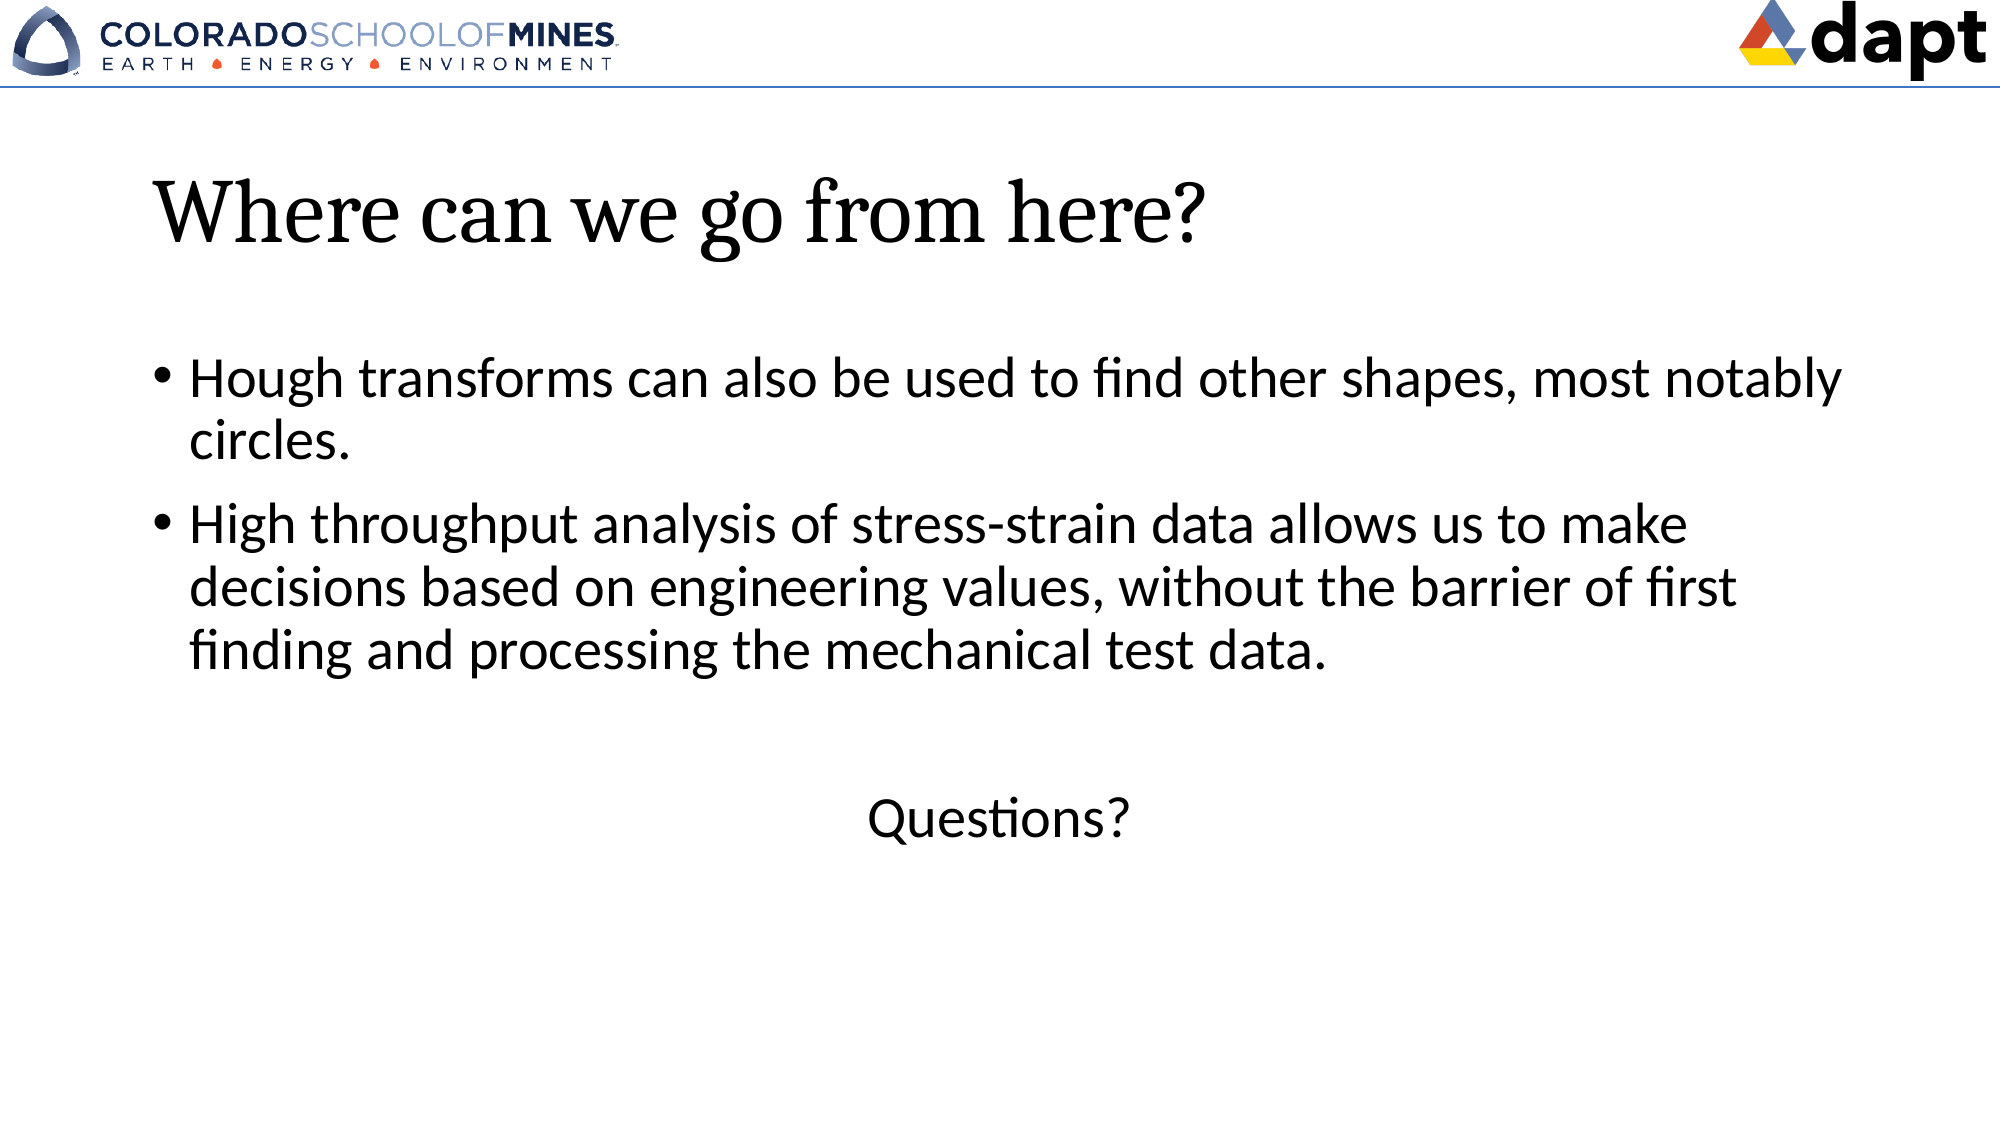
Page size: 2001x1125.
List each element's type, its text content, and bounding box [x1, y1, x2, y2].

title Where can we go from here? [137, 104, 1863, 323]
list Hough transforms can also be used to find other shapes, most notably circles. High throughput analysis of stress-strain data allows us to make decisions based on engineering values, without the barrier of first finding and processing the mechanical test data. Questions? [137, 339, 1863, 1014]
picture [0, 0, 640, 97]
picture [1739, 0, 1986, 81]
